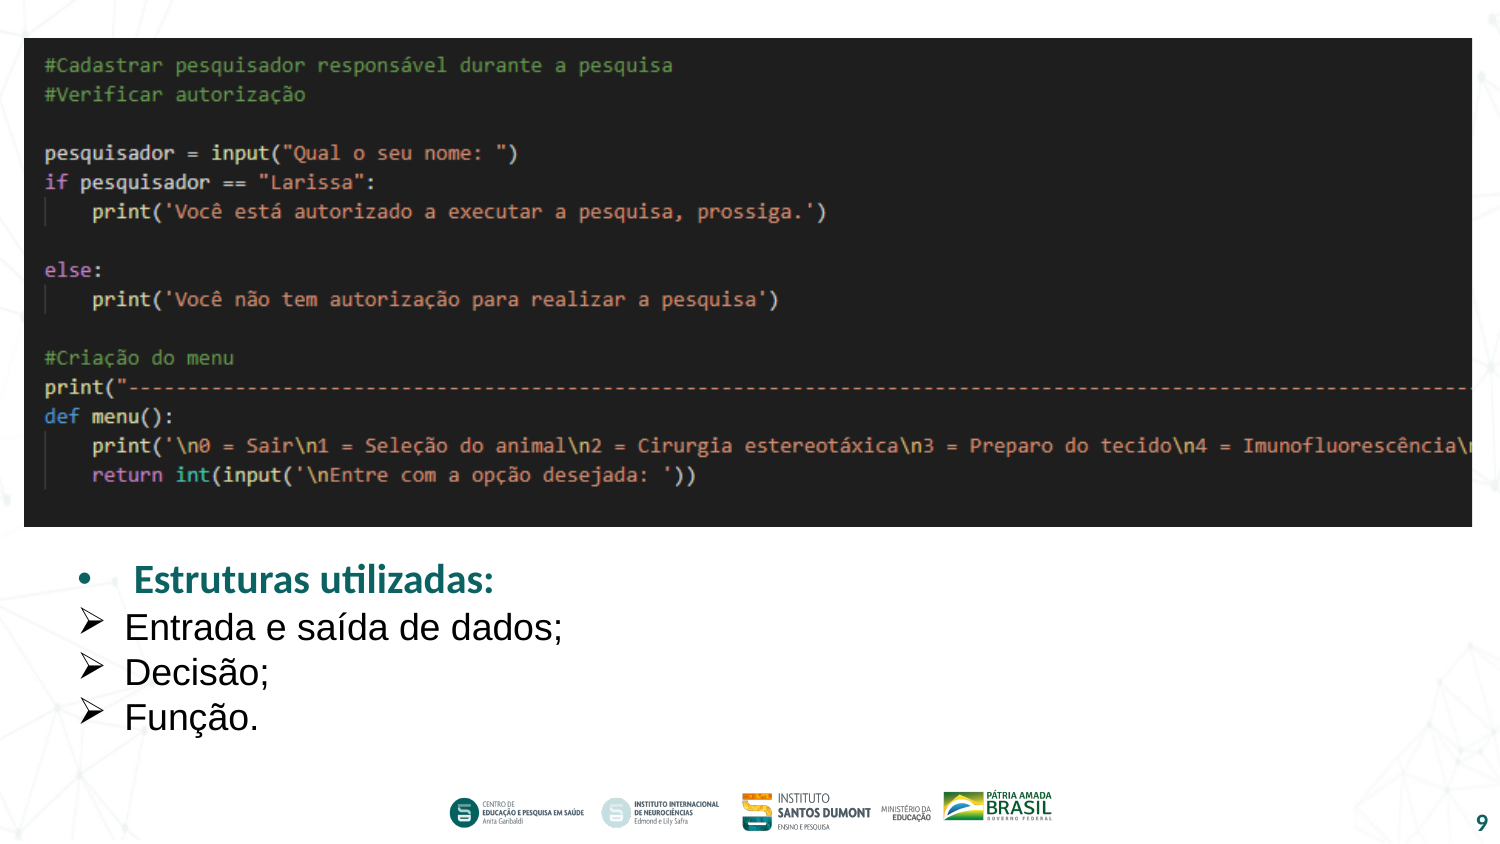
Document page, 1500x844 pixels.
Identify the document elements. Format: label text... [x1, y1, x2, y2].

text_box Estruturas utilizadas: Entrada e saída de dados; Decisão; Função. [62, 550, 891, 781]
slide_number 9 [1440, 798, 1500, 844]
picture [739, 791, 871, 834]
picture [23, 38, 1473, 527]
picture [449, 782, 727, 829]
picture [877, 785, 1052, 825]
